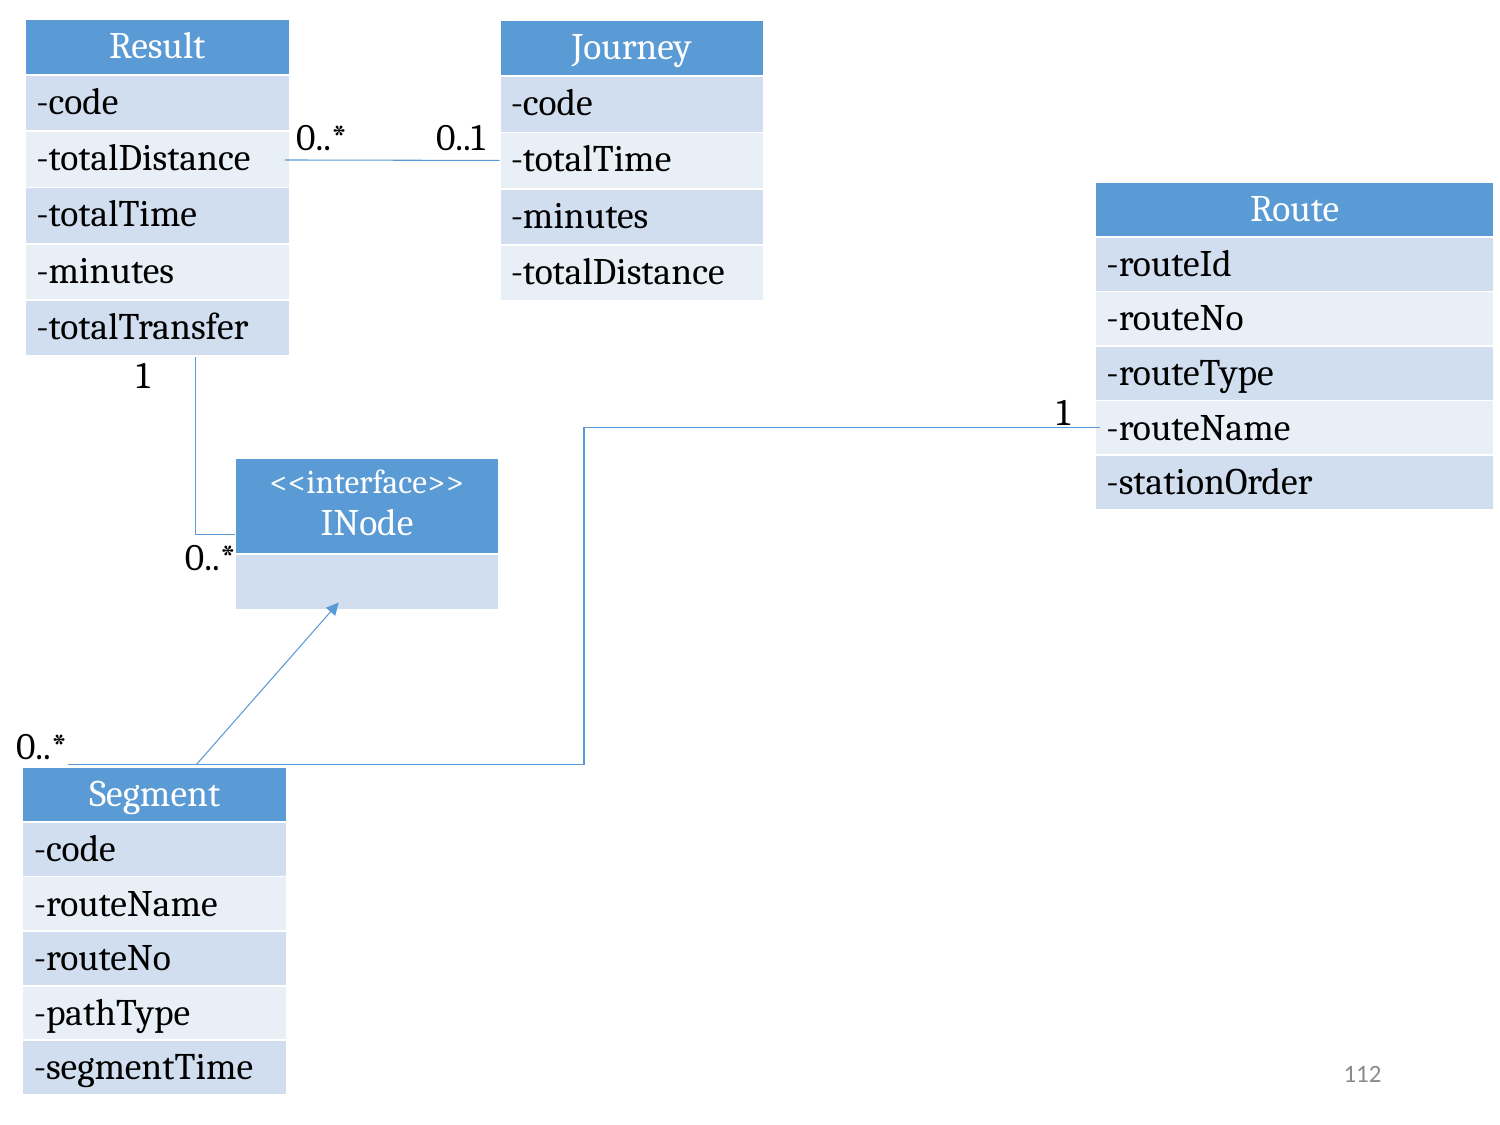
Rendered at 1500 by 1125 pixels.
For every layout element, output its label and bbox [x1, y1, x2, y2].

slide_number [1059, 1042, 1397, 1103]
table_cell [1096, 347, 1493, 400]
table_cell [501, 133, 763, 188]
table_cell [501, 190, 763, 244]
table_cell [26, 245, 289, 299]
table_cell [23, 932, 286, 985]
table_header [23, 768, 286, 821]
table_cell [26, 188, 289, 243]
table_header [26, 20, 289, 74]
text_box [121, 357, 165, 404]
table_header [1096, 183, 1493, 236]
table_header [501, 21, 763, 75]
text_box [1, 380, 1101, 775]
table_cell [26, 132, 289, 187]
table_cell [1096, 401, 1493, 454]
table_cell [23, 987, 286, 1039]
table_cell [23, 1041, 286, 1094]
table_cell [26, 76, 289, 130]
text_box [281, 106, 500, 166]
table_cell [501, 77, 763, 132]
table_cell [1101, 456, 1493, 509]
table_cell [23, 823, 286, 876]
table_cell [1096, 292, 1493, 345]
table_cell [26, 301, 289, 355]
table_cell [1096, 238, 1493, 291]
table_cell [23, 877, 286, 930]
table_cell [501, 246, 763, 300]
